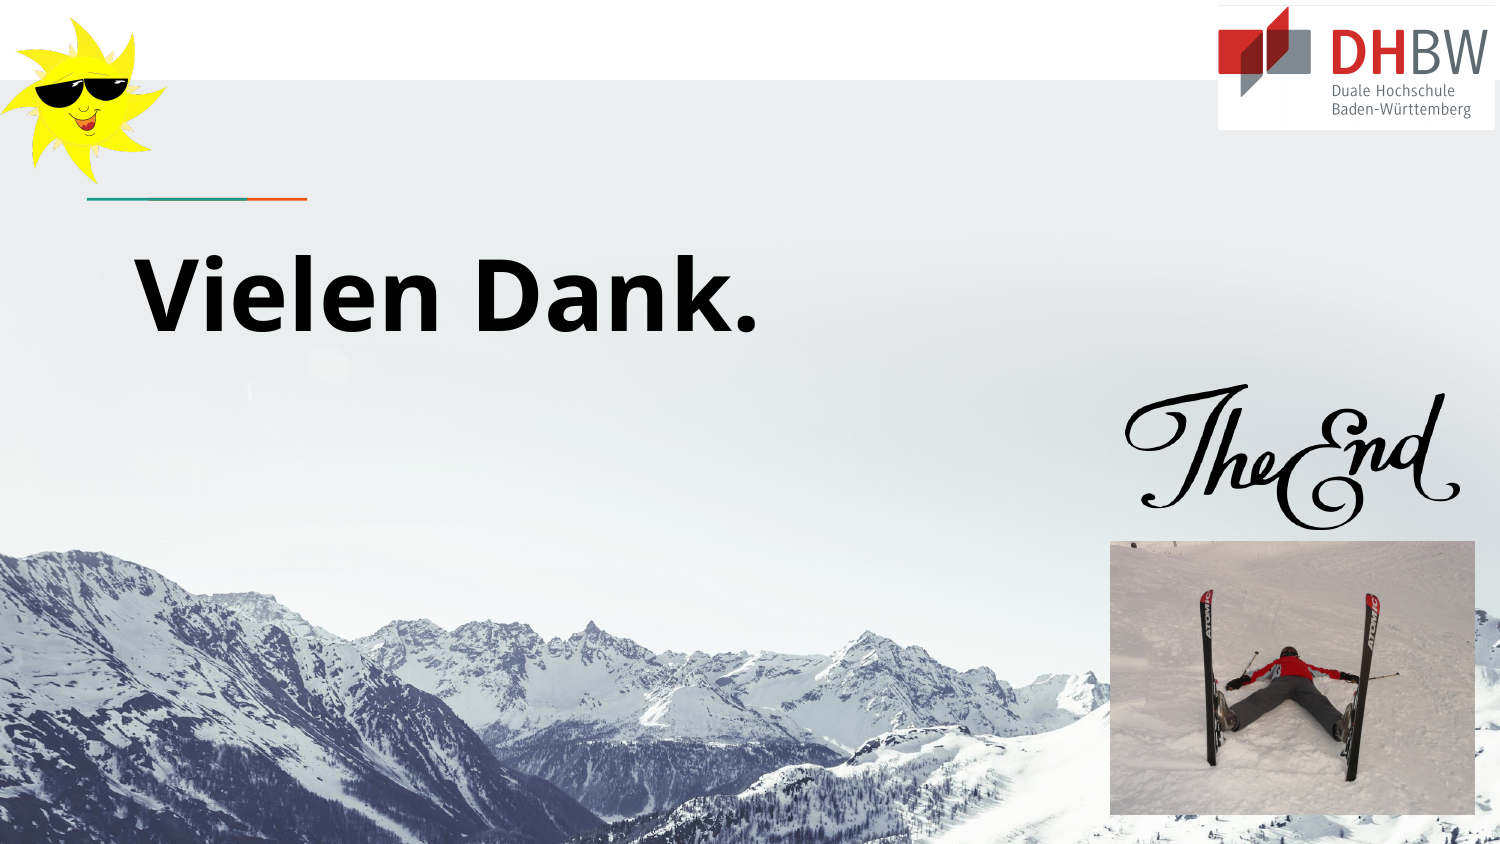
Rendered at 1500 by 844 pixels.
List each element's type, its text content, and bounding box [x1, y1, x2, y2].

picture [0, 5, 1500, 844]
title Vielen Dank. [119, 216, 1381, 490]
